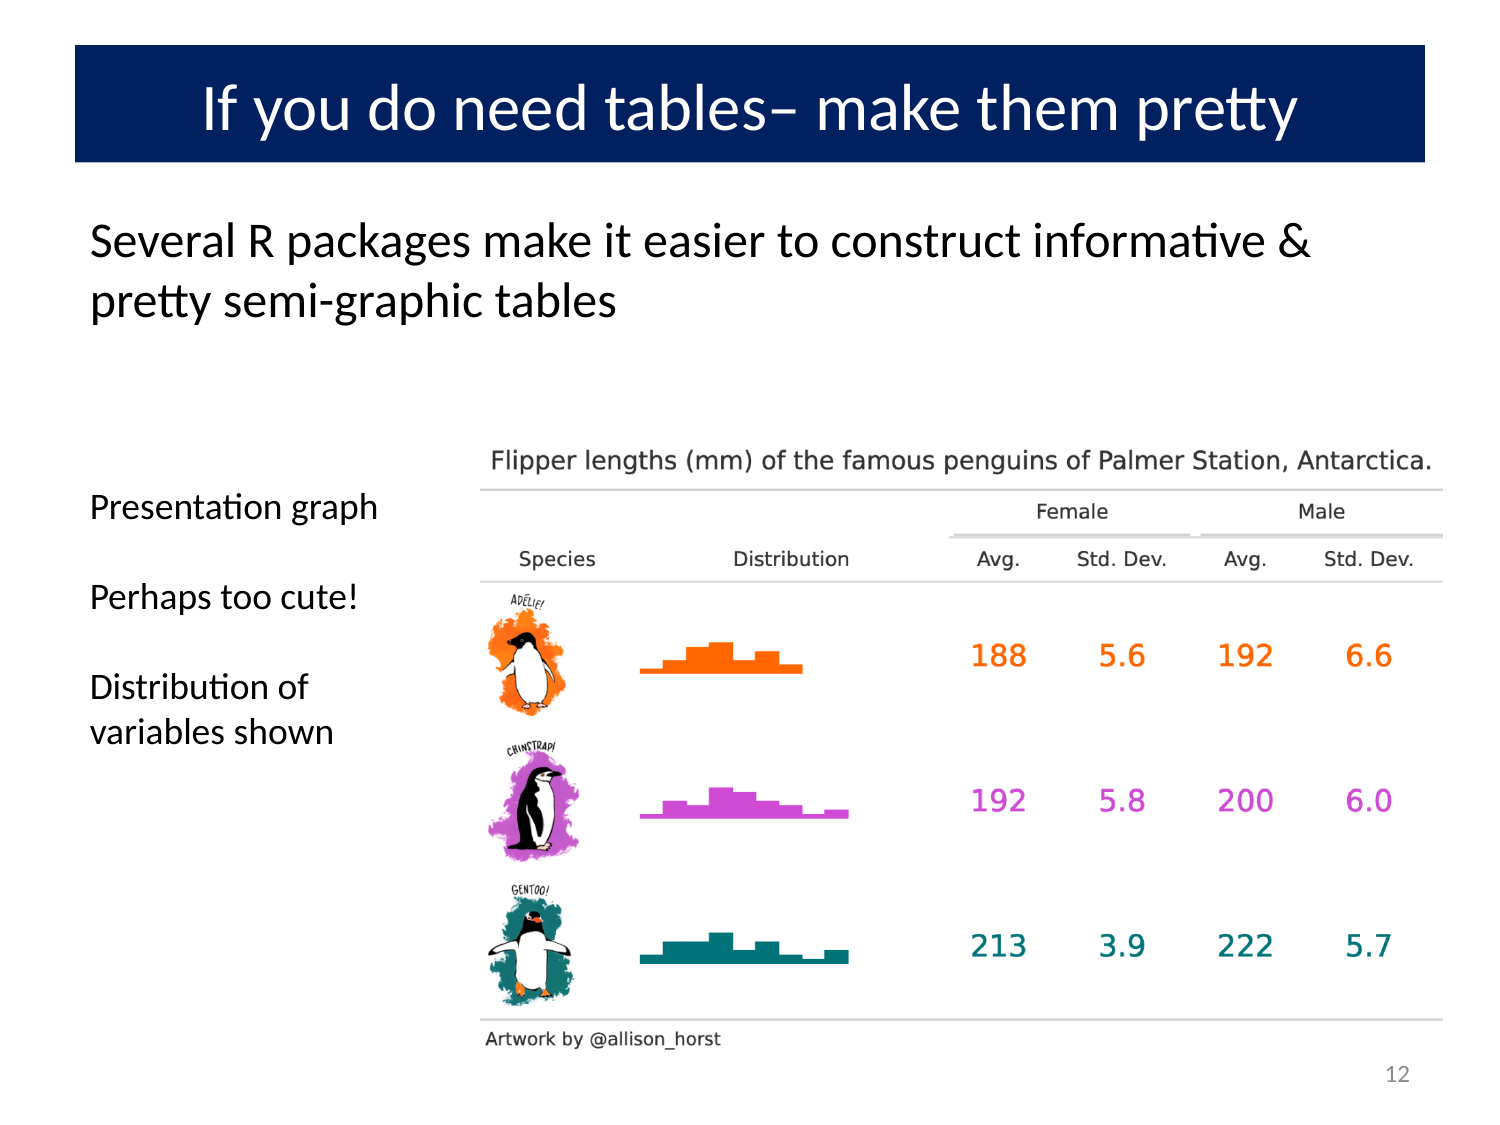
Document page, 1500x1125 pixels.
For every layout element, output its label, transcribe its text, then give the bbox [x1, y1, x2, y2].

text_box Presentation graph Perhaps too cute! Distribution of variables shown [75, 474, 425, 760]
picture [473, 437, 1450, 1056]
title If you do need tables– make them pretty [75, 45, 1425, 163]
slide_number 12 [1074, 1064, 1425, 1103]
text_box Several R packages make it easier to construct informative & pretty semi-graphic tables [74, 199, 1438, 335]
